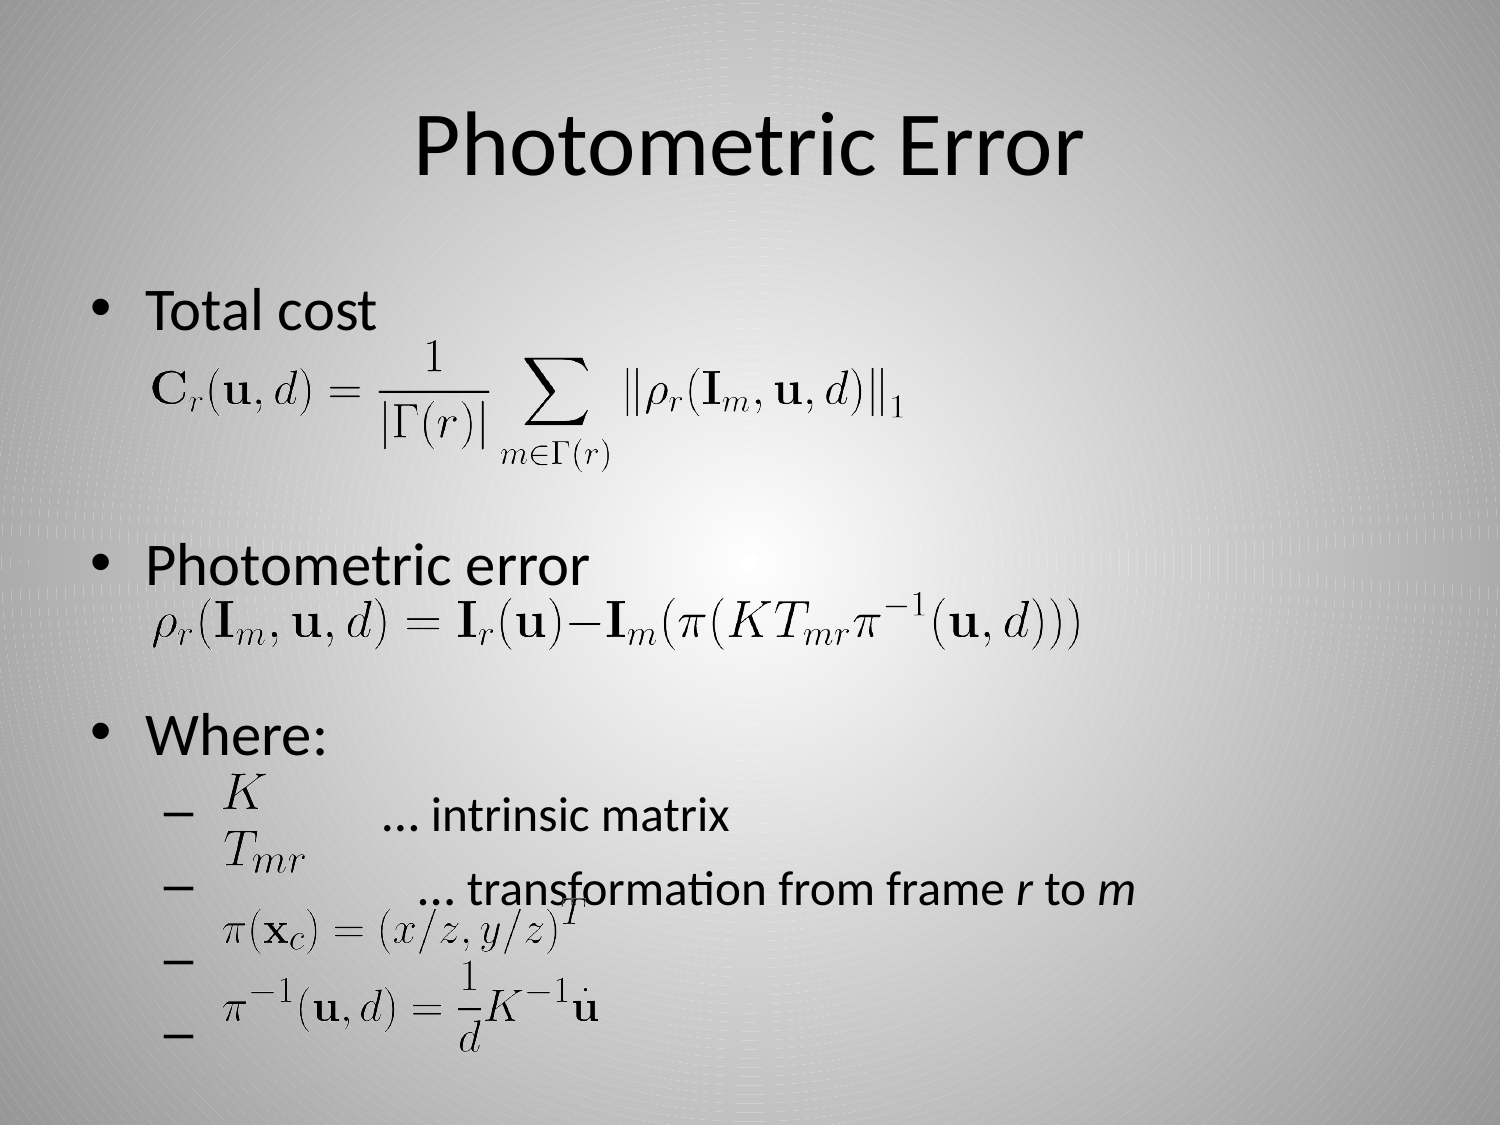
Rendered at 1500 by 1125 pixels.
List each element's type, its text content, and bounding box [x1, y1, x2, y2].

picture [224, 831, 305, 874]
picture [152, 591, 1079, 650]
picture [152, 339, 903, 472]
picture [222, 960, 598, 1053]
picture [222, 898, 587, 954]
list Total cost Photometric error Where: … intrinsic matrix … transformation from frame r to m [75, 262, 1425, 1079]
title Photometric Error [75, 45, 1425, 233]
picture [222, 773, 266, 809]
